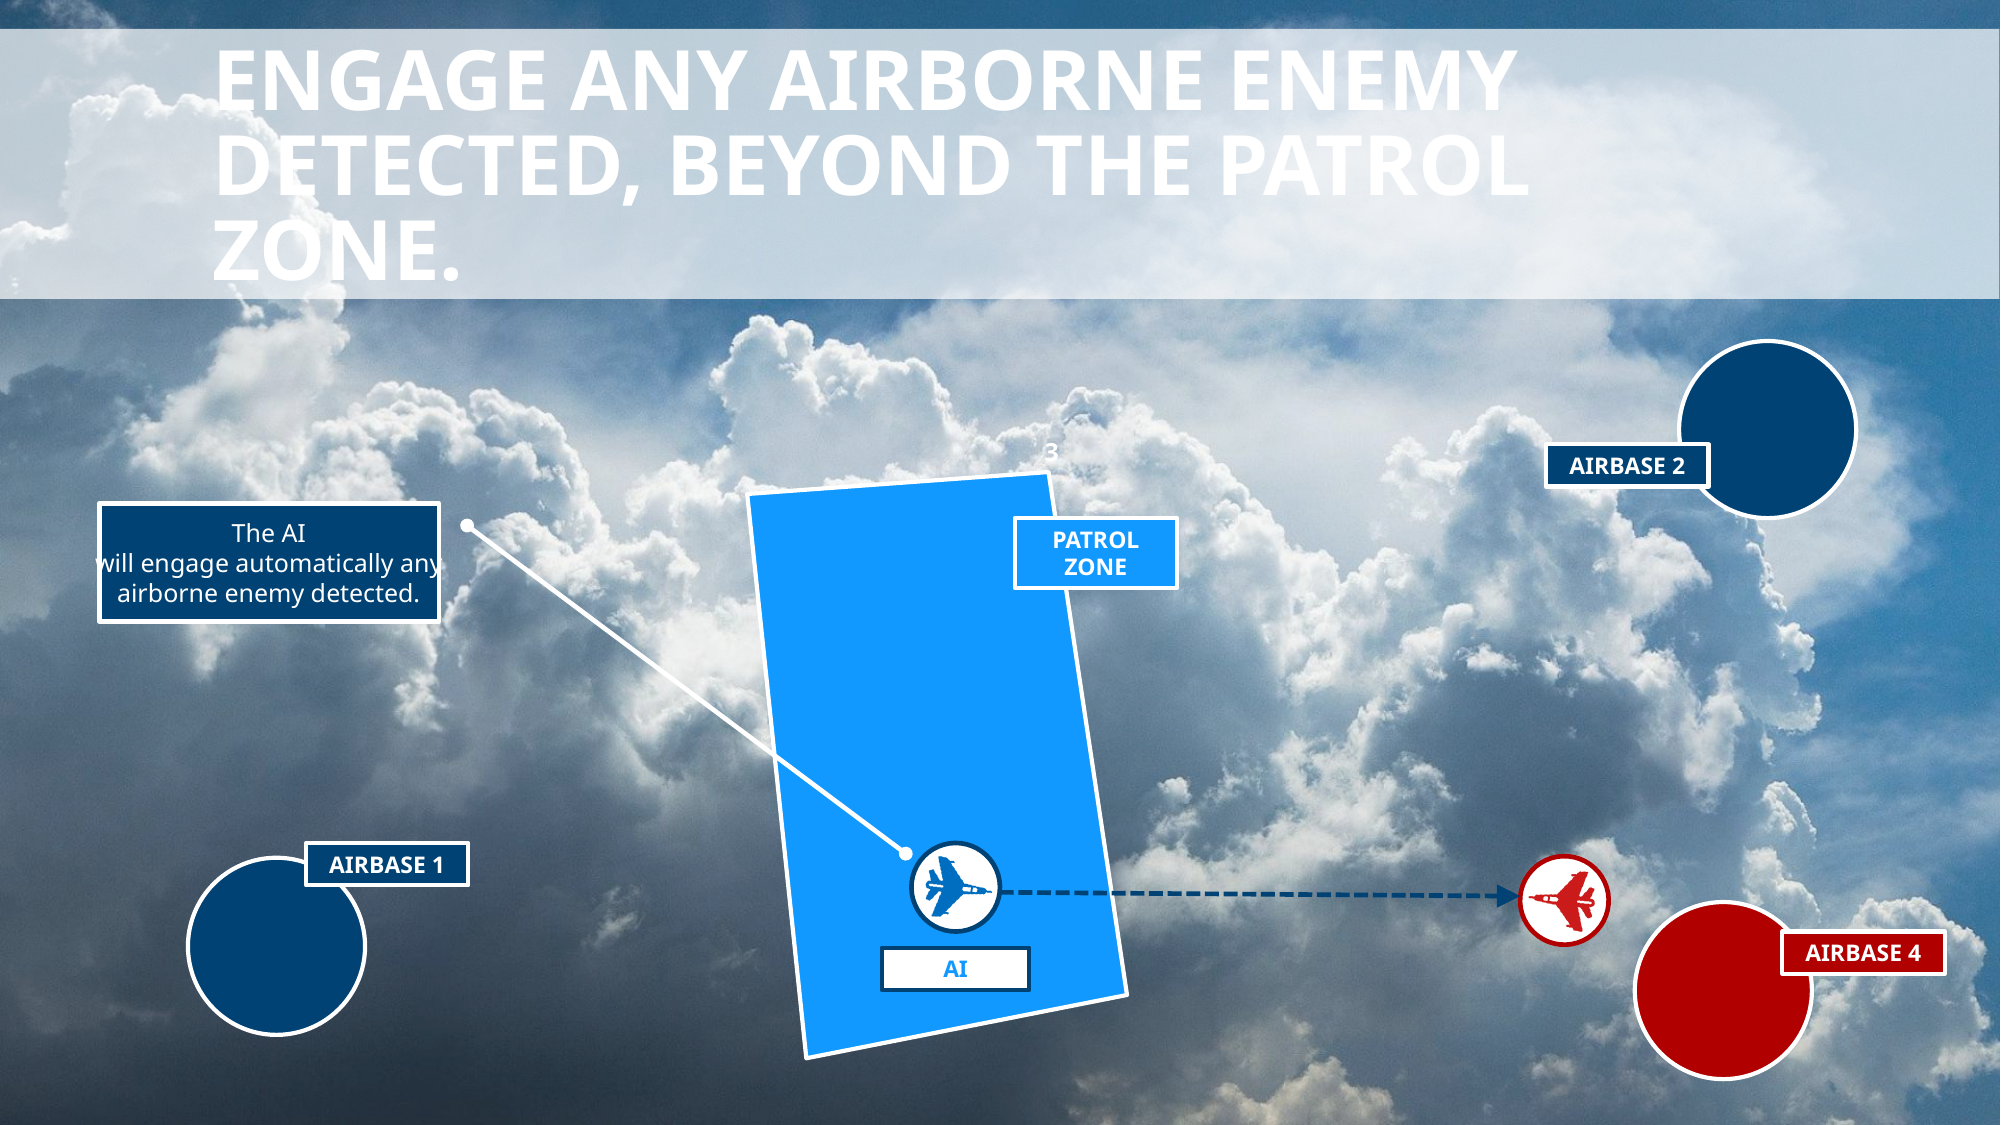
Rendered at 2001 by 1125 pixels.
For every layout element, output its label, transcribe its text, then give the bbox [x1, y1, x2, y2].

text_box AIRBASE 1 [304, 841, 470, 887]
text_box 3 [1014, 429, 1089, 475]
text_box [772, 757, 1130, 1061]
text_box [911, 842, 1001, 932]
text_box The AI will engage automatically any airborne enemy detected. [460, 519, 904, 860]
text_box AIRBASE 4 [1780, 929, 1947, 976]
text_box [999, 892, 1521, 897]
text_box PATROL ZONE [1013, 516, 1179, 590]
text_box [1632, 899, 1815, 1082]
text_box The AI will engage automatically any airborne enemy detected. [97, 501, 441, 624]
text_box [745, 472, 1113, 887]
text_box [1519, 855, 1609, 945]
text_box [1676, 338, 1859, 521]
text_box [185, 855, 368, 1037]
title engage any airborne enemy detected, beyond the patrol zone. [197, 46, 1803, 295]
text_box AI [880, 946, 1031, 992]
text_box AIRBASE 2 [1544, 442, 1711, 489]
